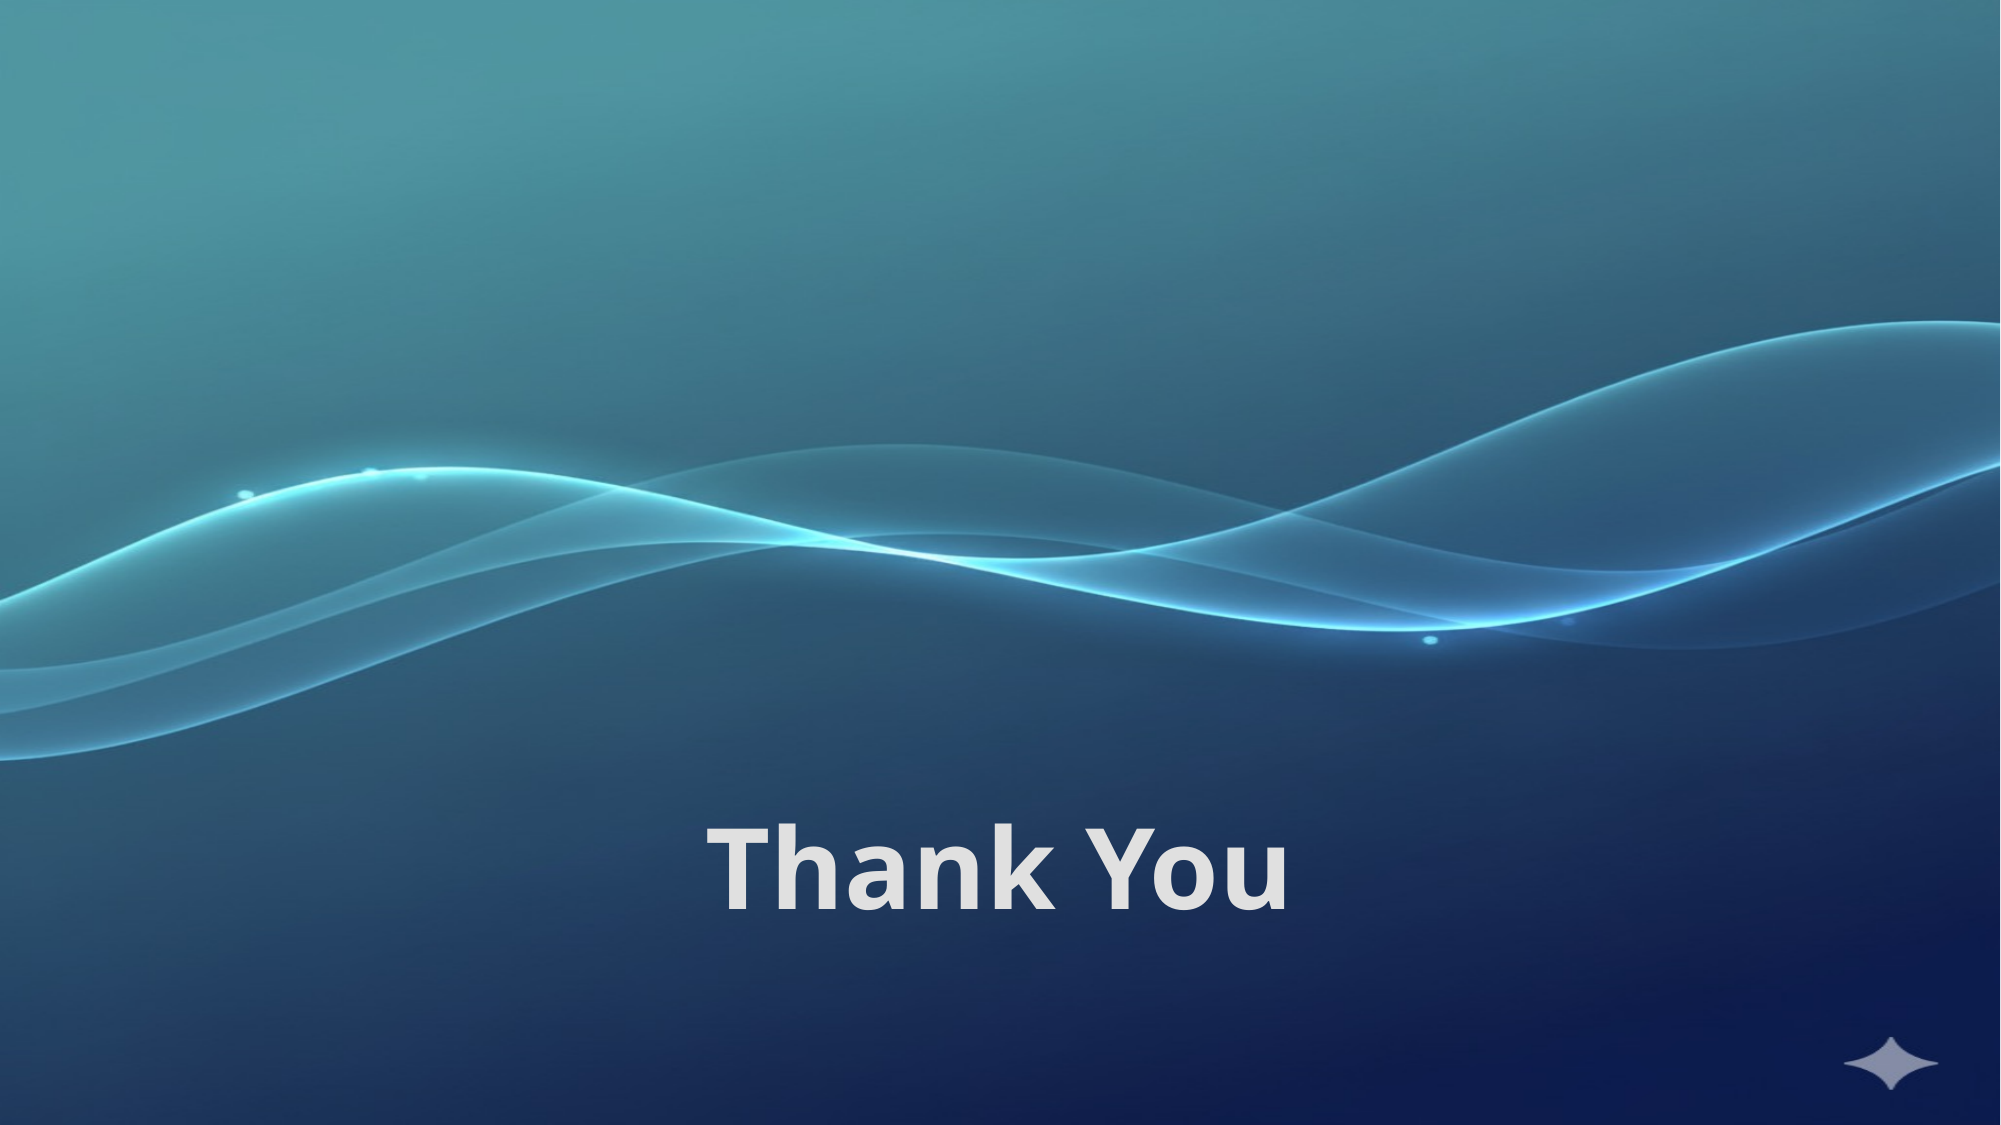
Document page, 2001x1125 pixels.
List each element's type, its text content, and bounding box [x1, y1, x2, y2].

title Thank You [137, 764, 1863, 983]
picture [0, 0, 2001, 1125]
